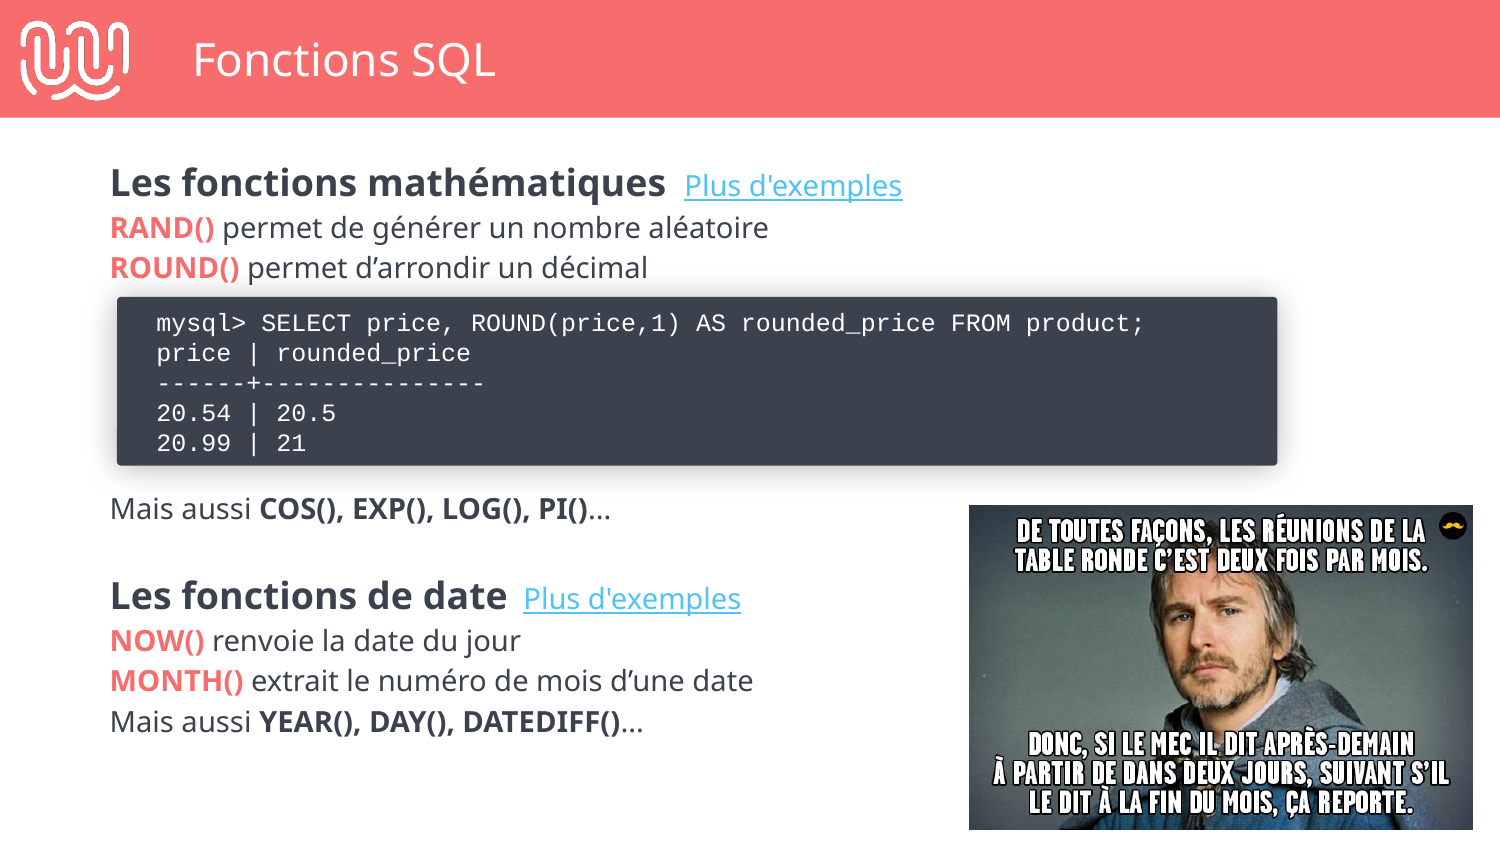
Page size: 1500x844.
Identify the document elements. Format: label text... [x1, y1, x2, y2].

list Les fonctions mathématiques Plus d'exemples RAND() permet de générer un nombre aléatoire ROUND() permet d’arrondir un décimal Mais aussi COS(), EXP(), LOG(), PI()... Les fonctions de date Plus d'exemples NOW() renvoie la date du jour MONTH() extrait le numéro de mois d’une date Mais aussi YEAR(), DAY(), DATEDIFF()... [109, 152, 1224, 290]
picture [969, 505, 1473, 831]
list Les fonctions mathématiques Plus d'exemples RAND() permet de générer un nombre aléatoire ROUND() permet d’arrondir un décimal Mais aussi COS(), EXP(), LOG(), PI()... Les fonctions de date Plus d'exemples NOW() renvoie la date du jour MONTH() extrait le numéro de mois d’une date Mais aussi YEAR(), DAY(), DATEDIFF()... [109, 478, 1224, 613]
picture [20, 20, 134, 101]
title Fonctions SQL [192, 0, 576, 118]
text_box mysql> SELECT price, ROUND(price,1) AS rounded_price FROM product; price | rounded_price ------+--------------- 20.54 | 20.5 20.99 | 21 [116, 296, 1278, 466]
